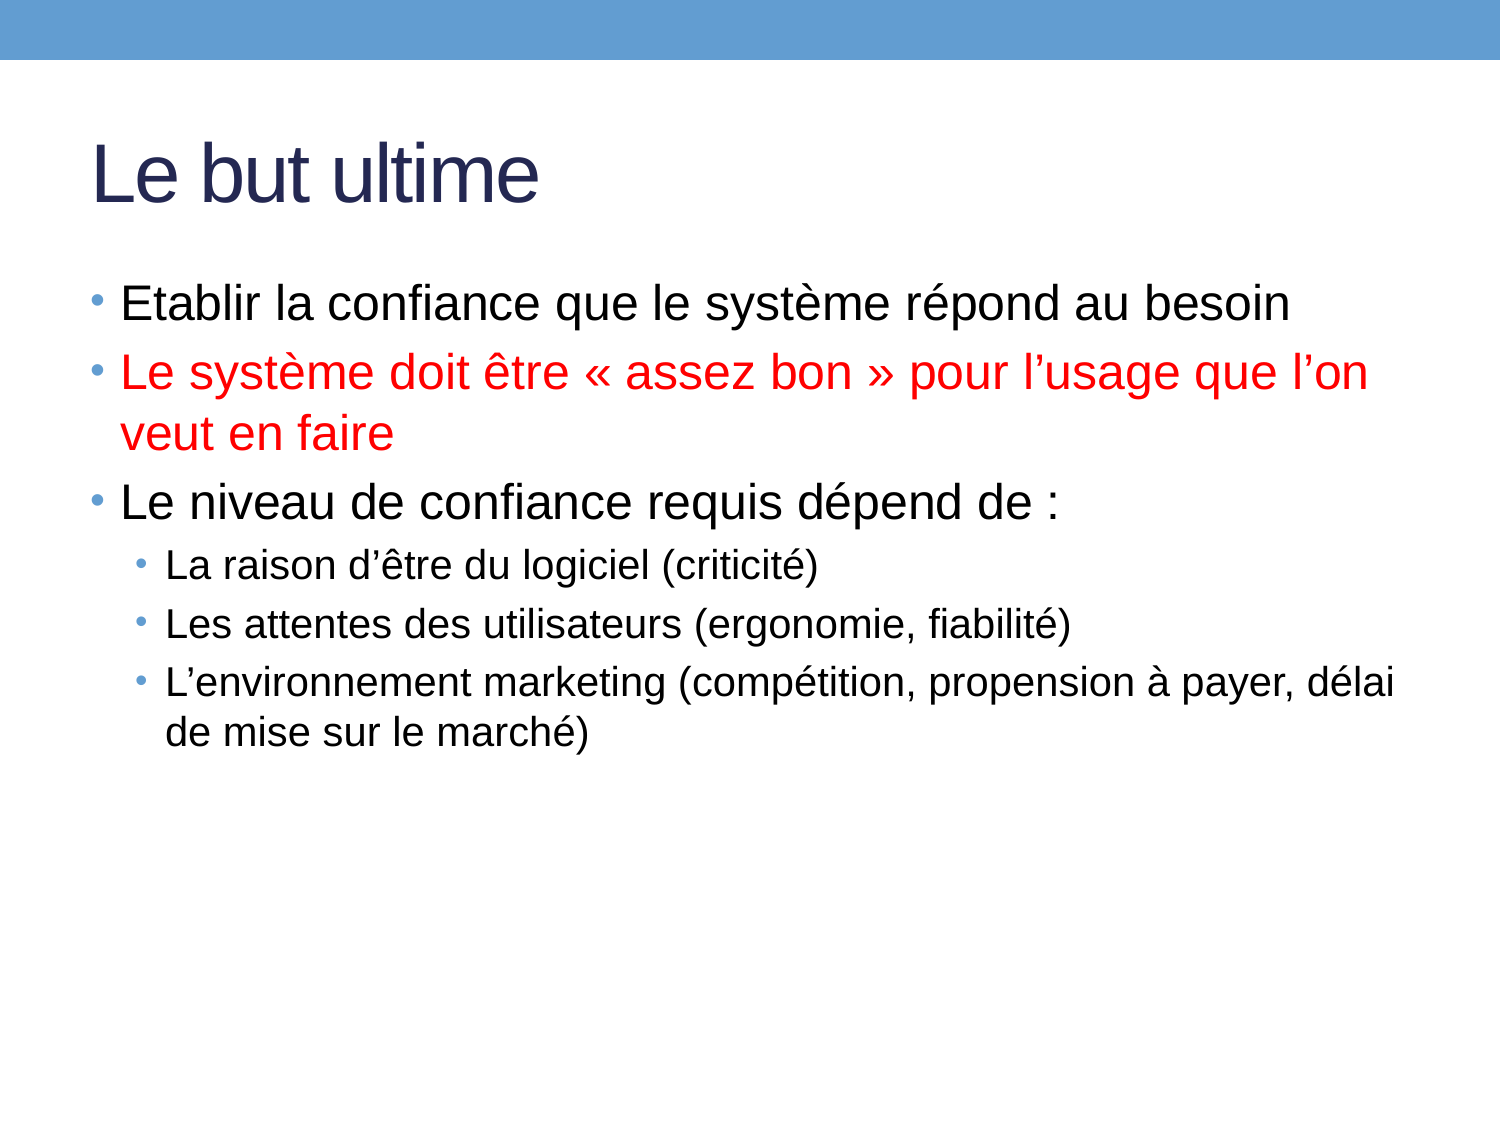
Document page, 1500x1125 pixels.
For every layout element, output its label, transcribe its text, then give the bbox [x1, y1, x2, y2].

list Etablir la confiance que le système répond au besoin Le système doit être « assez bon » pour l’usage que l’on veut en faire Le niveau de confiance requis dépend de : La raison d’être du logiciel (criticité) Les attentes des utilisateurs (ergonomie, fiabilité) L’environnement marketing (compétition, propension à payer, délai de mise sur le marché) [75, 262, 1425, 1063]
title Le but ultime [75, 87, 1425, 250]
